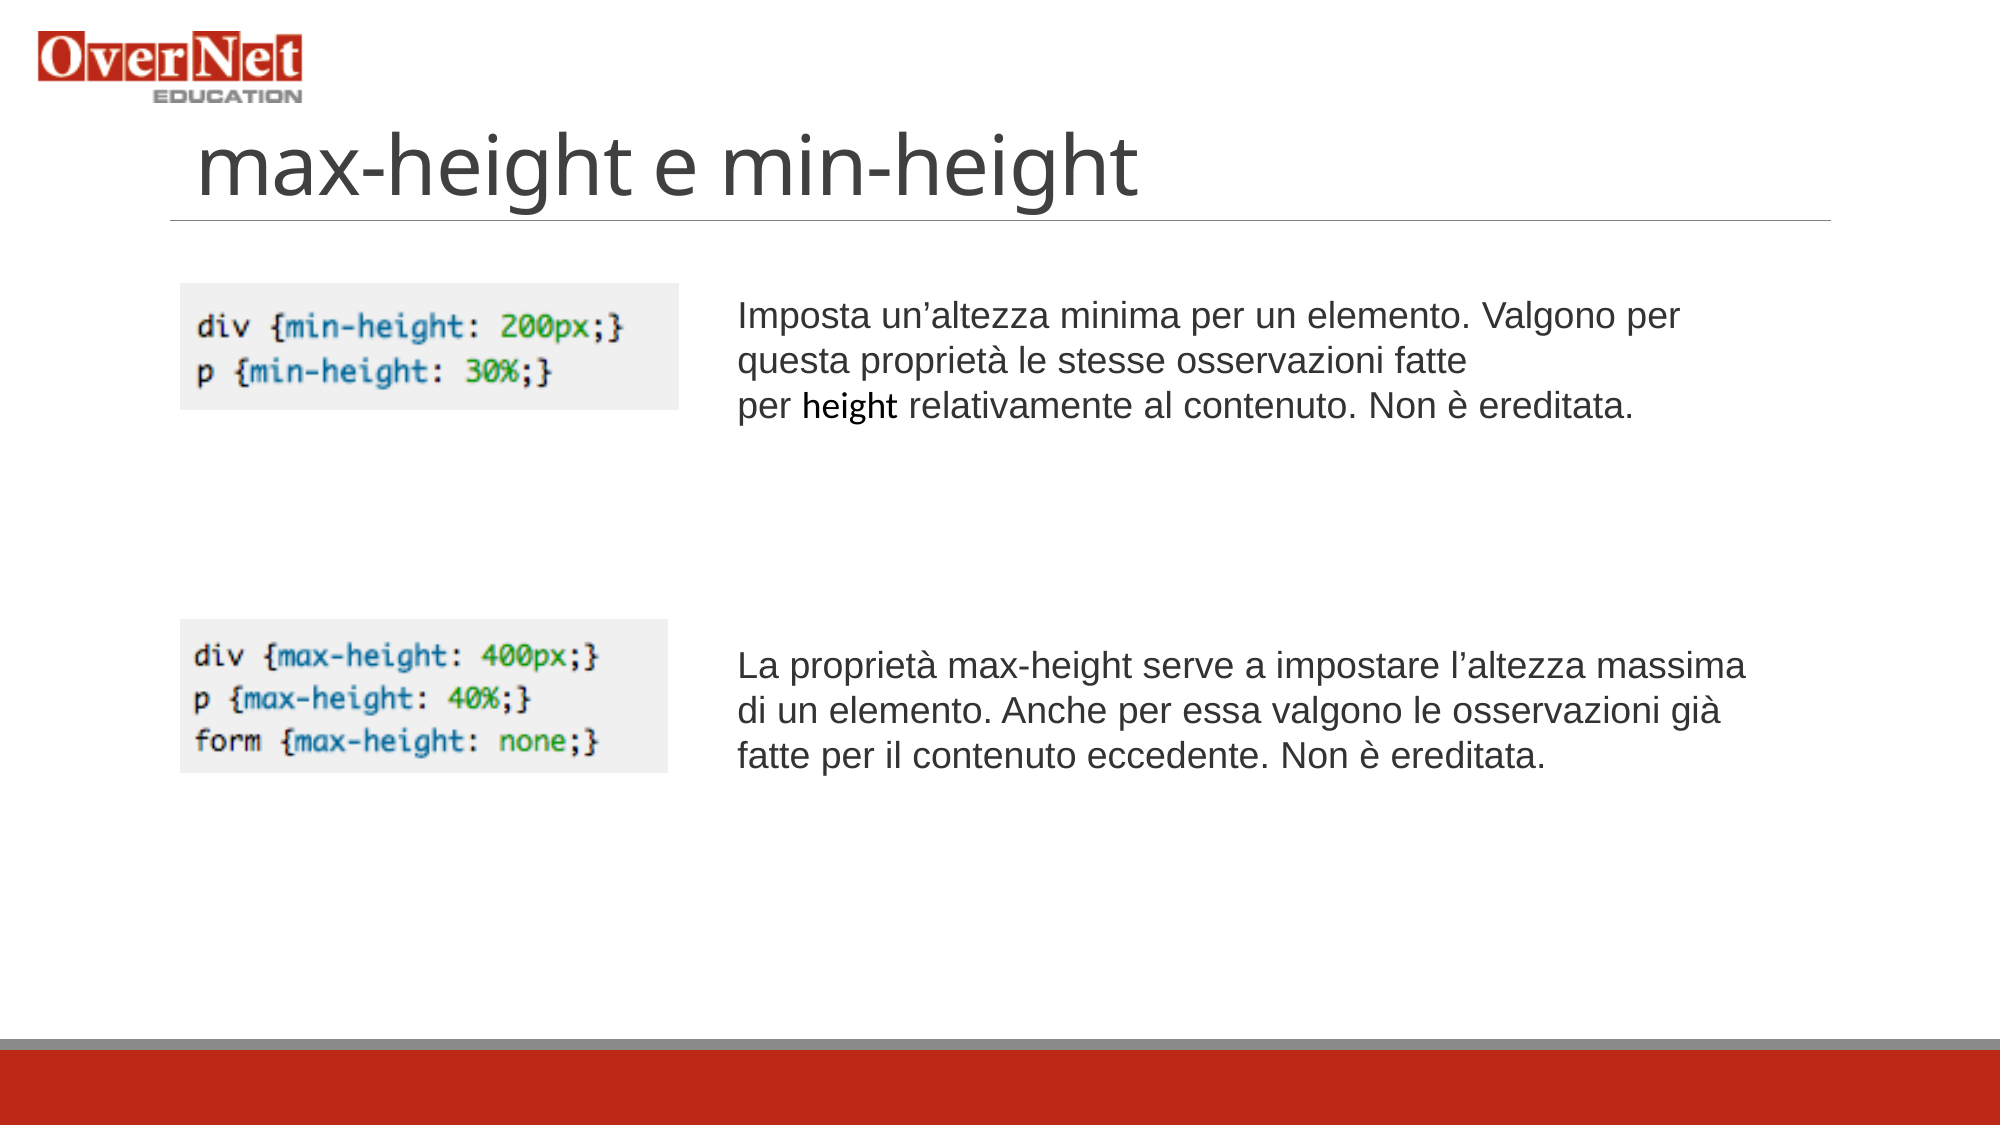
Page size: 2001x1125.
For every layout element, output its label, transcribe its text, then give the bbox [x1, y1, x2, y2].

picture [179, 618, 669, 773]
picture [179, 282, 679, 411]
text_box Imposta un’altezza minima per un elemento. Valgono per questa proprietà le stesse osservazioni fatte per height relativamente al contenuto. Non è ereditata. [722, 283, 1798, 433]
text_box La proprietà max-height serve a impostare l’altezza massima di un elemento. Anche per essa valgono le osservazioni già fatte per il contenuto eccedente. Non è ereditata. [722, 633, 1798, 874]
picture [35, 31, 304, 103]
title max-height e min-height [180, 112, 1830, 220]
